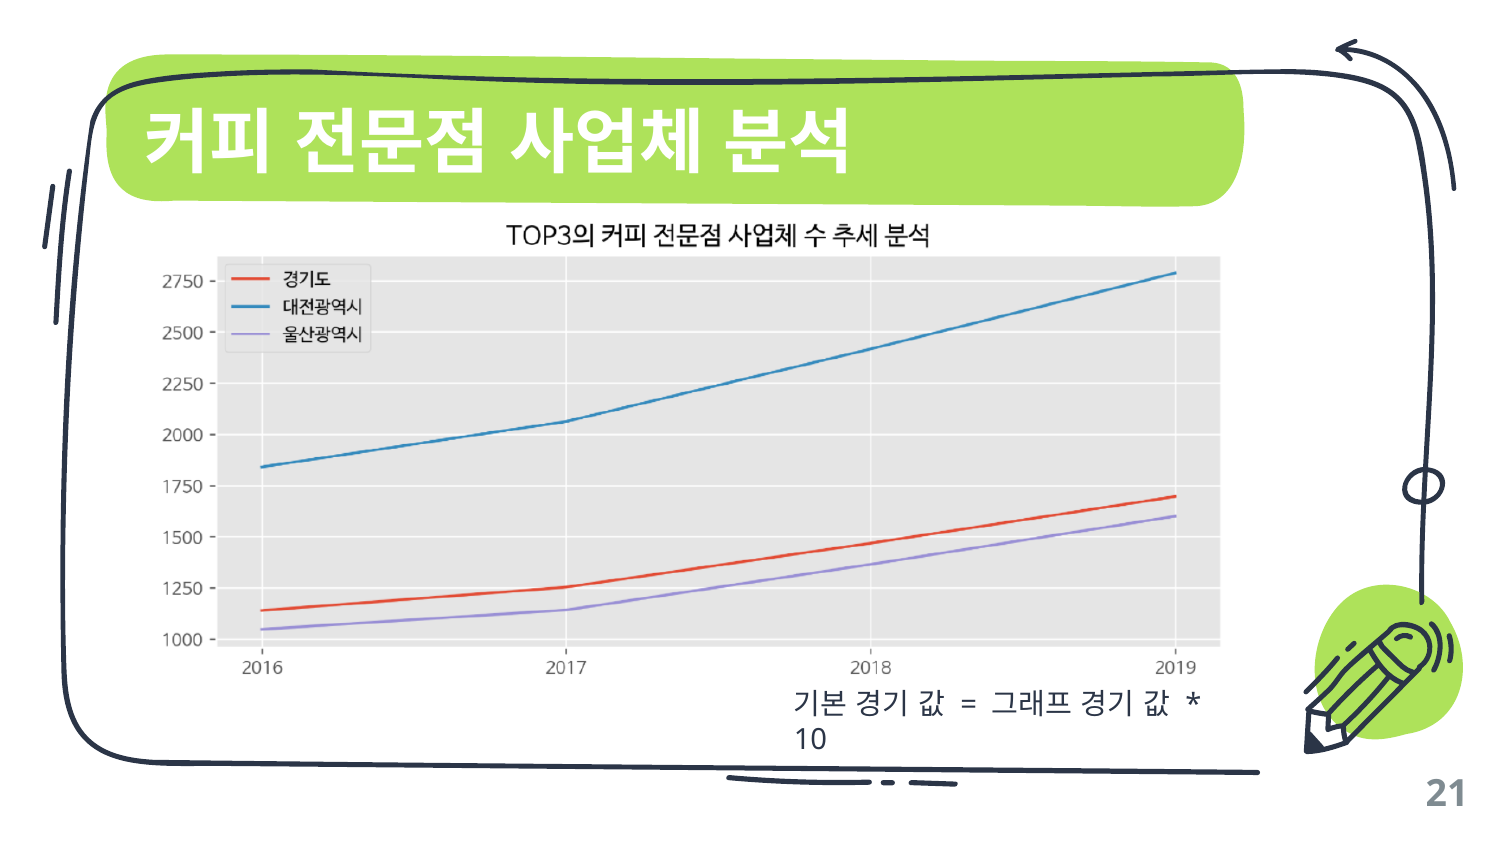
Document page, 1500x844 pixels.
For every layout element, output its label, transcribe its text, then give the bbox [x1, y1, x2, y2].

title 커피 전문점 사업체 분석 [144, 112, 1200, 178]
text_box [1428, 621, 1443, 673]
text_box [1446, 633, 1454, 664]
picture [154, 218, 1234, 688]
slide_number 21 [1378, 769, 1469, 820]
text_box 기본 경기 값 = 그래프 경기 값 * 10 [778, 694, 1236, 763]
text_box [1303, 621, 1433, 755]
